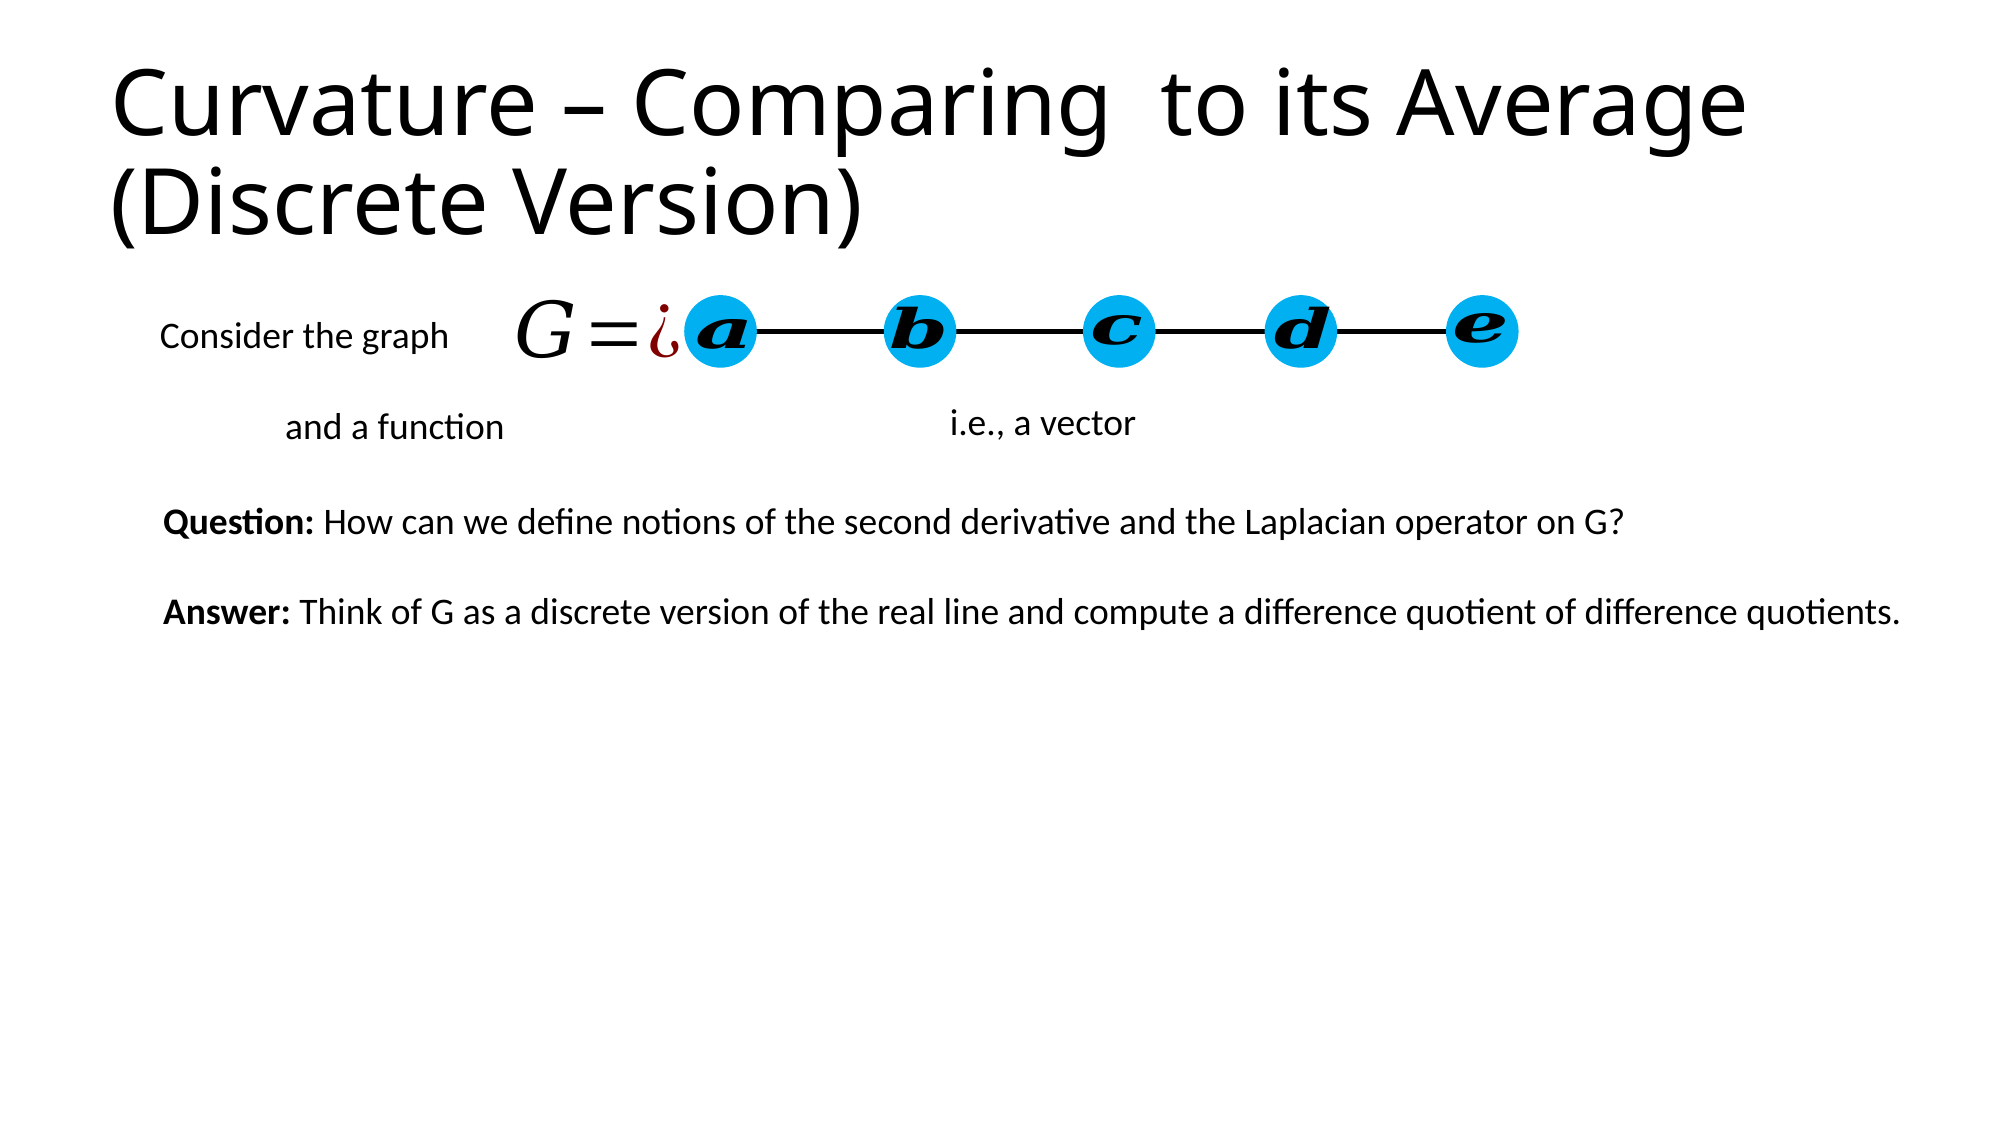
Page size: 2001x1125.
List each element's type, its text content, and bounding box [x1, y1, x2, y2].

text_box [514, 289, 1519, 376]
text_box Question: How can we define notions of the second derivative and the Laplacian operator on G? Answer: Think of G as a discrete version of the real line and compute a difference quotient of difference quotients. [148, 489, 1919, 640]
text_box Consider the graph [145, 303, 474, 363]
